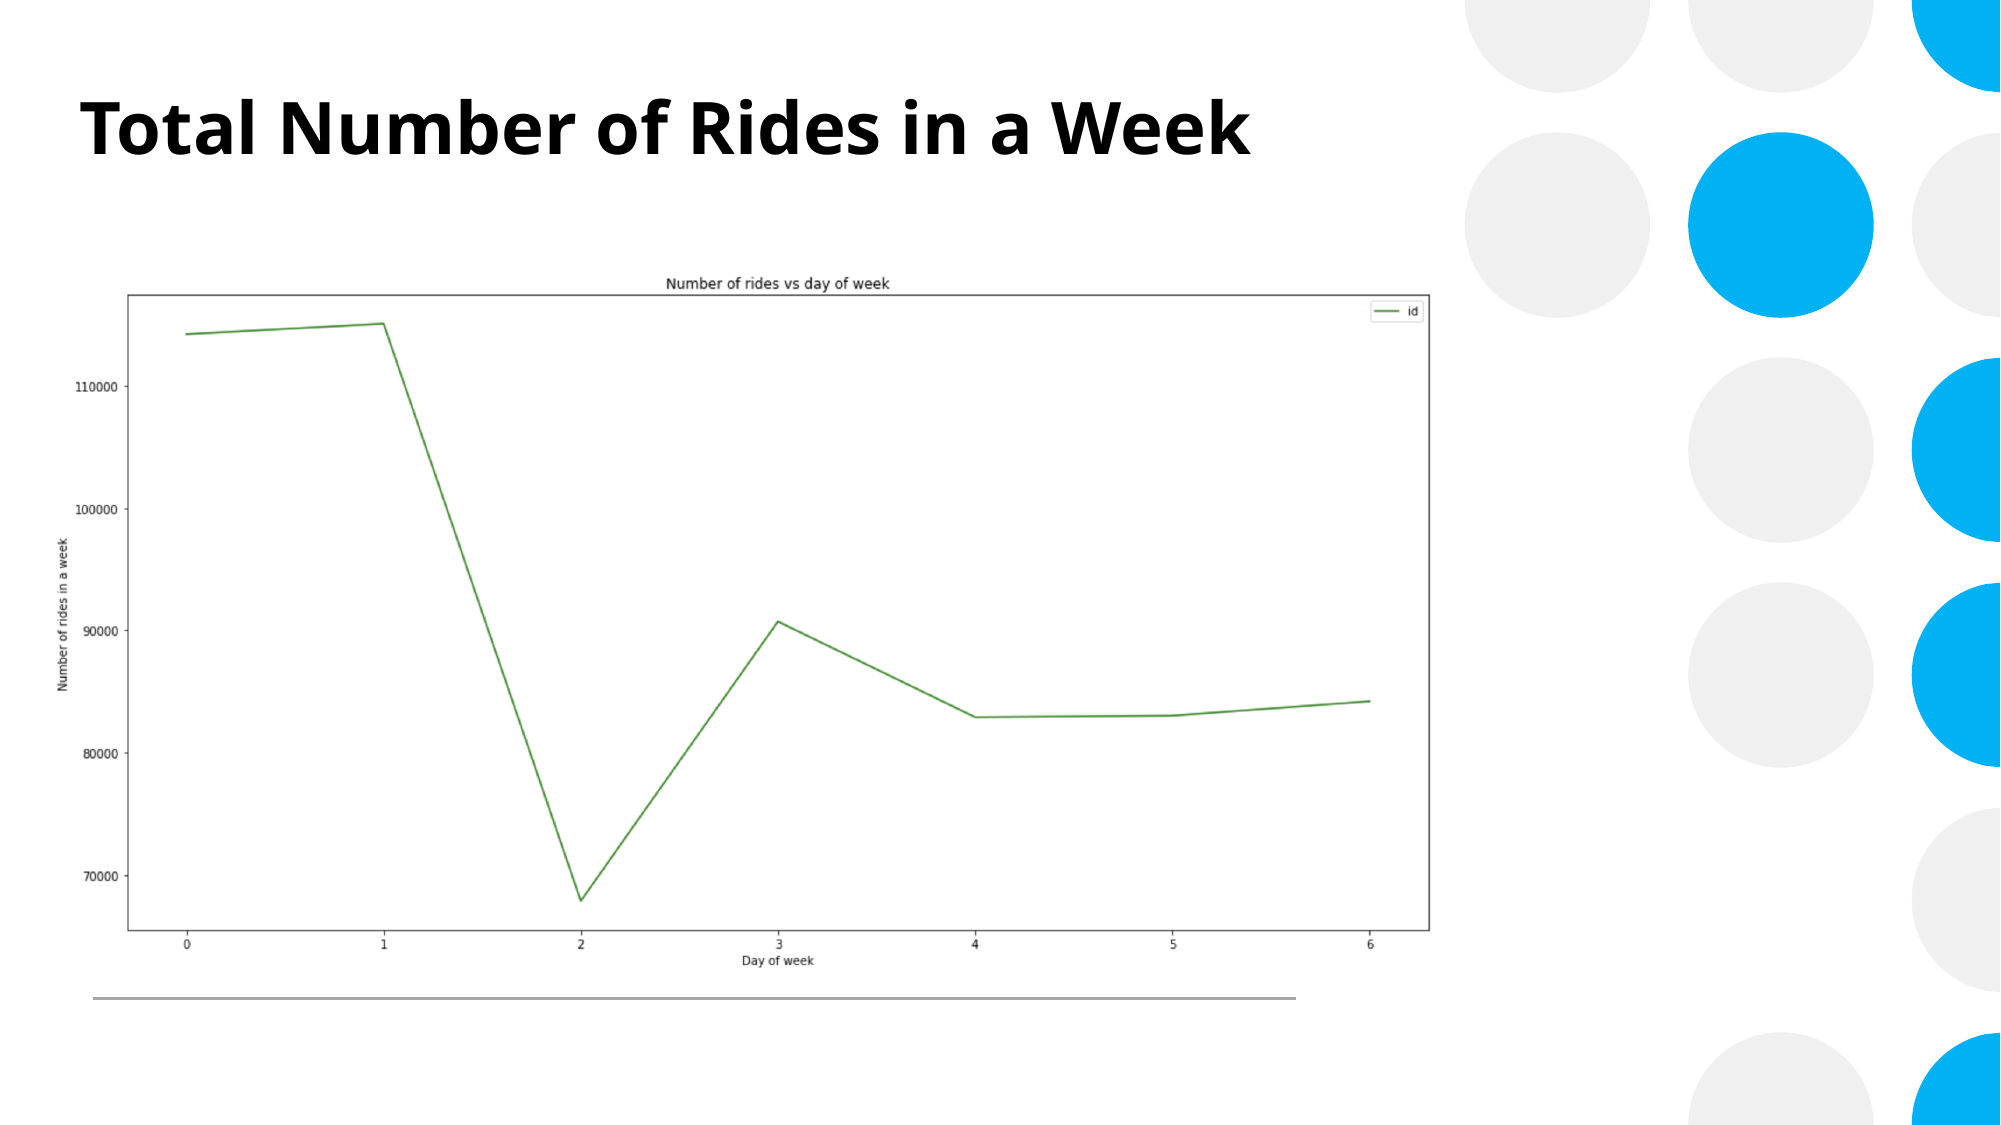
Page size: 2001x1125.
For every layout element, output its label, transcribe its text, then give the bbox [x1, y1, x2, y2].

title Total Number of Rides in a Week [64, 74, 1268, 178]
picture [42, 271, 1454, 980]
